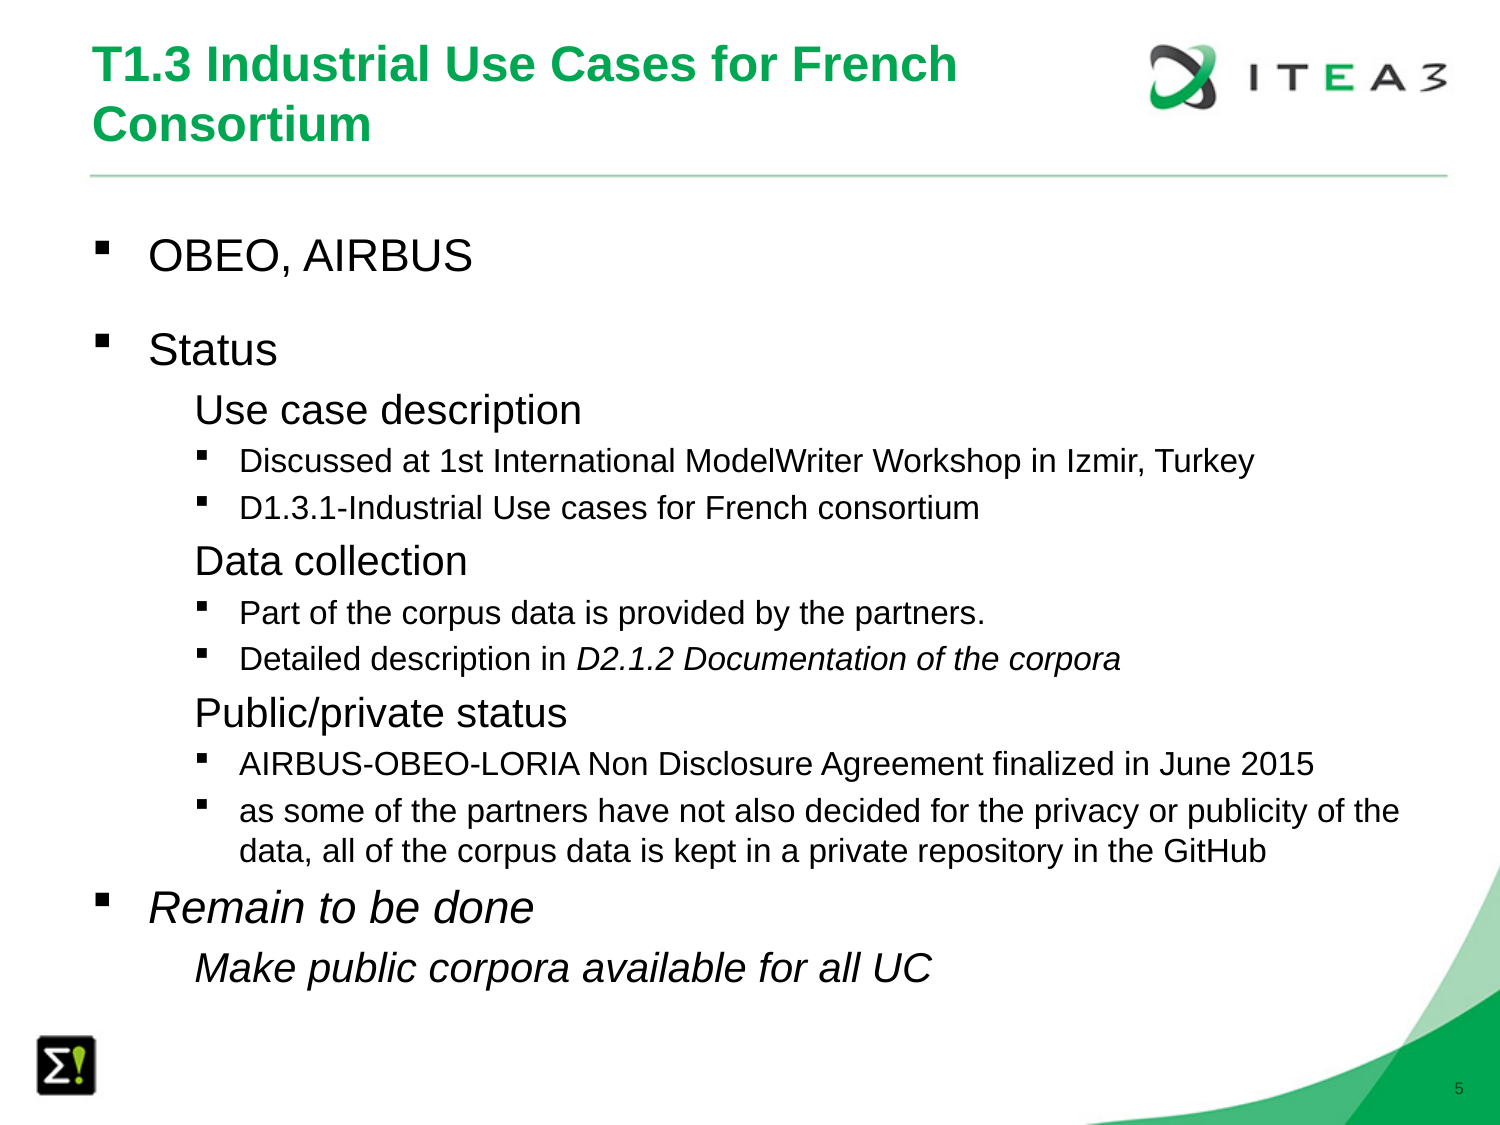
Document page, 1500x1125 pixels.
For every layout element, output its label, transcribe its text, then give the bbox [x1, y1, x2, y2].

title T1.3 Industrial Use Cases for French Consortium [76, 23, 1099, 160]
list OBEO, AIRBUS Status Use case description Discussed at 1st International ModelWriter Workshop in Izmir, Turkey D1.3.1-Industrial Use cases for French consortium Data collection Part of the corpus data is provided by the partners. Detailed description in D2.1.2 Documentation of the corpora Public/private status AIRBUS-OBEO-LORIA Non Disclosure Agreement finalized in June 2015 as some of the partners have not also decided for the privacy or publicity of the data, all of the corpus data is kept in a private repository in the GitHub Remain to be done Make public corpora available for all UC [76, 218, 1447, 1046]
picture [0, 0, 1500, 1125]
